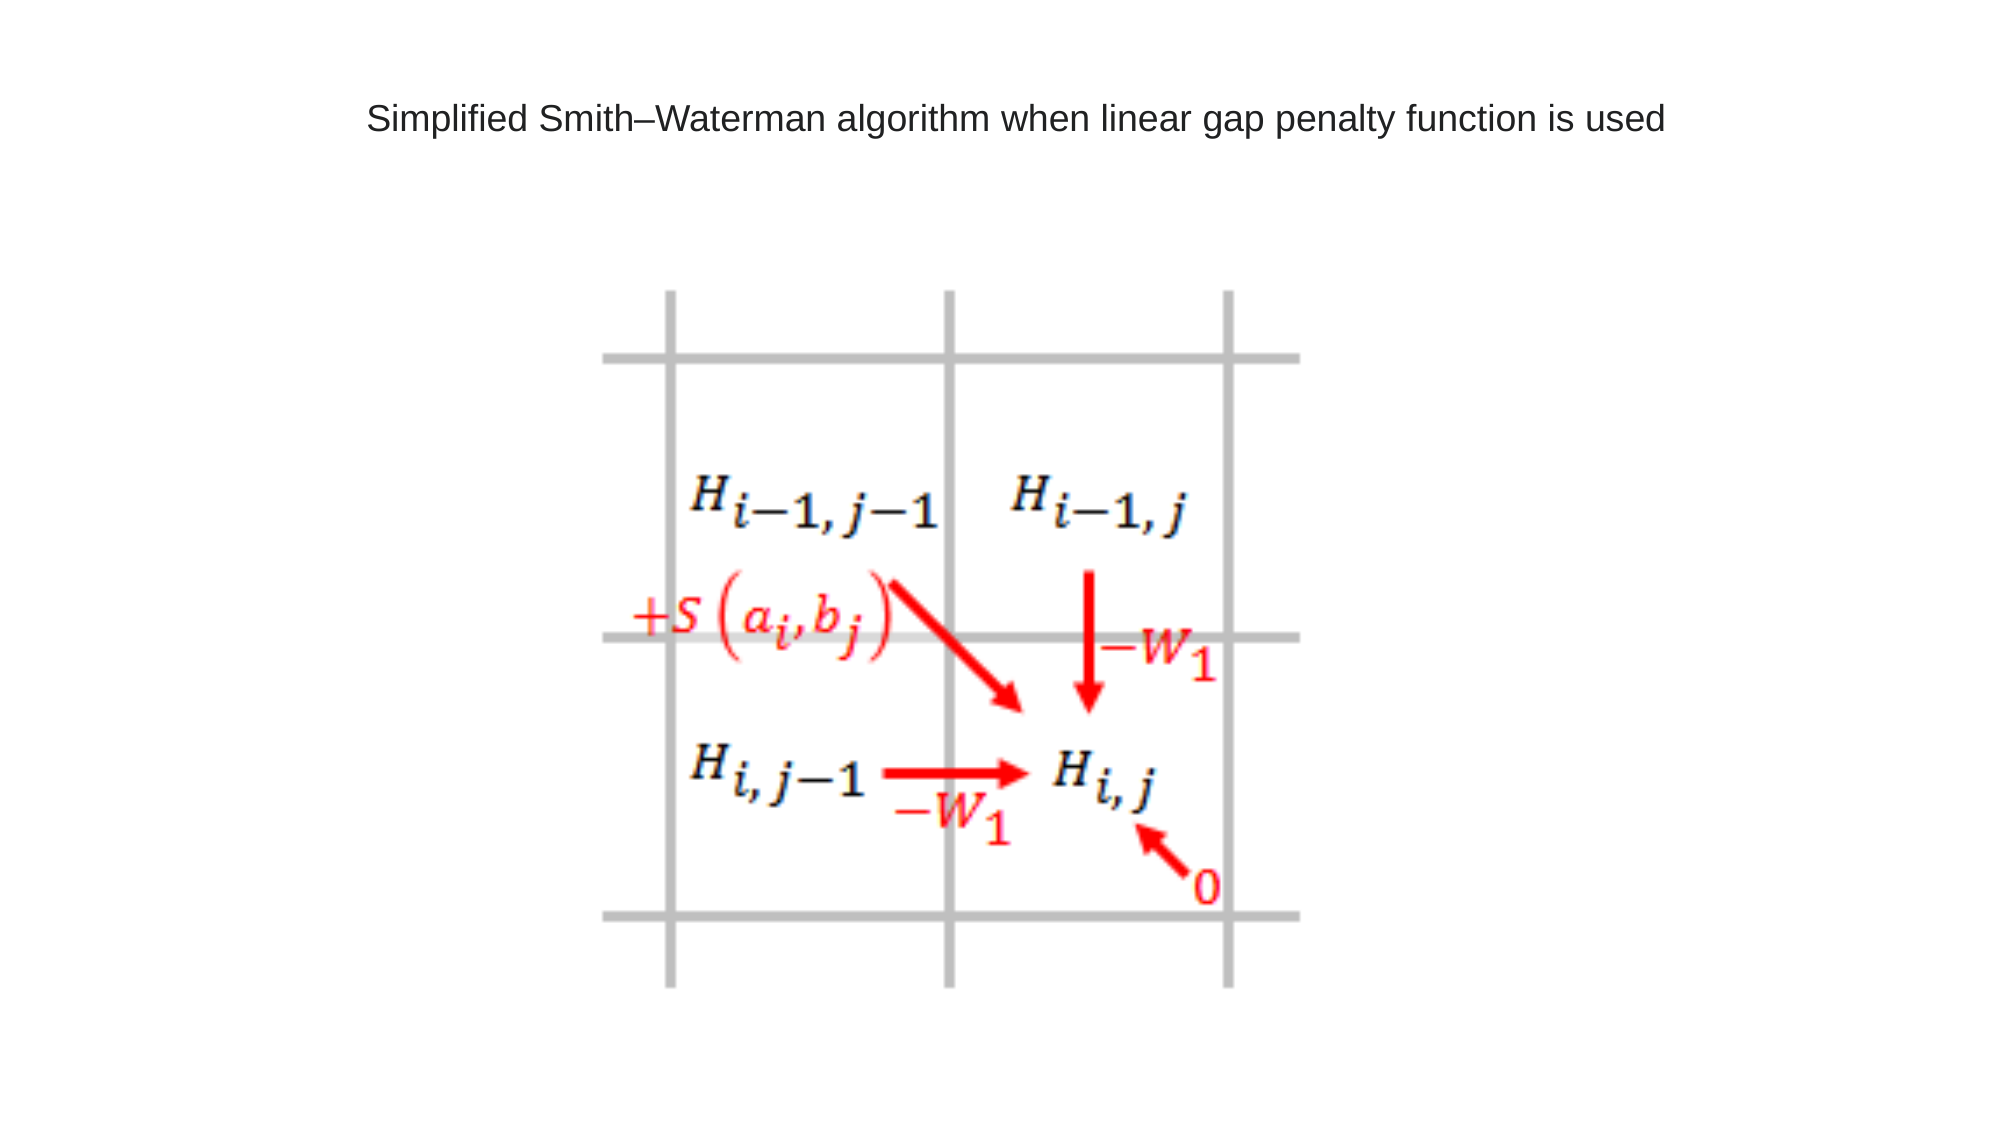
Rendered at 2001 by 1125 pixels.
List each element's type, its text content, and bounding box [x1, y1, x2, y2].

picture [569, 257, 1336, 1024]
text_box Simplified Smith–Waterman algorithm when linear gap penalty function is used [351, 86, 1694, 147]
